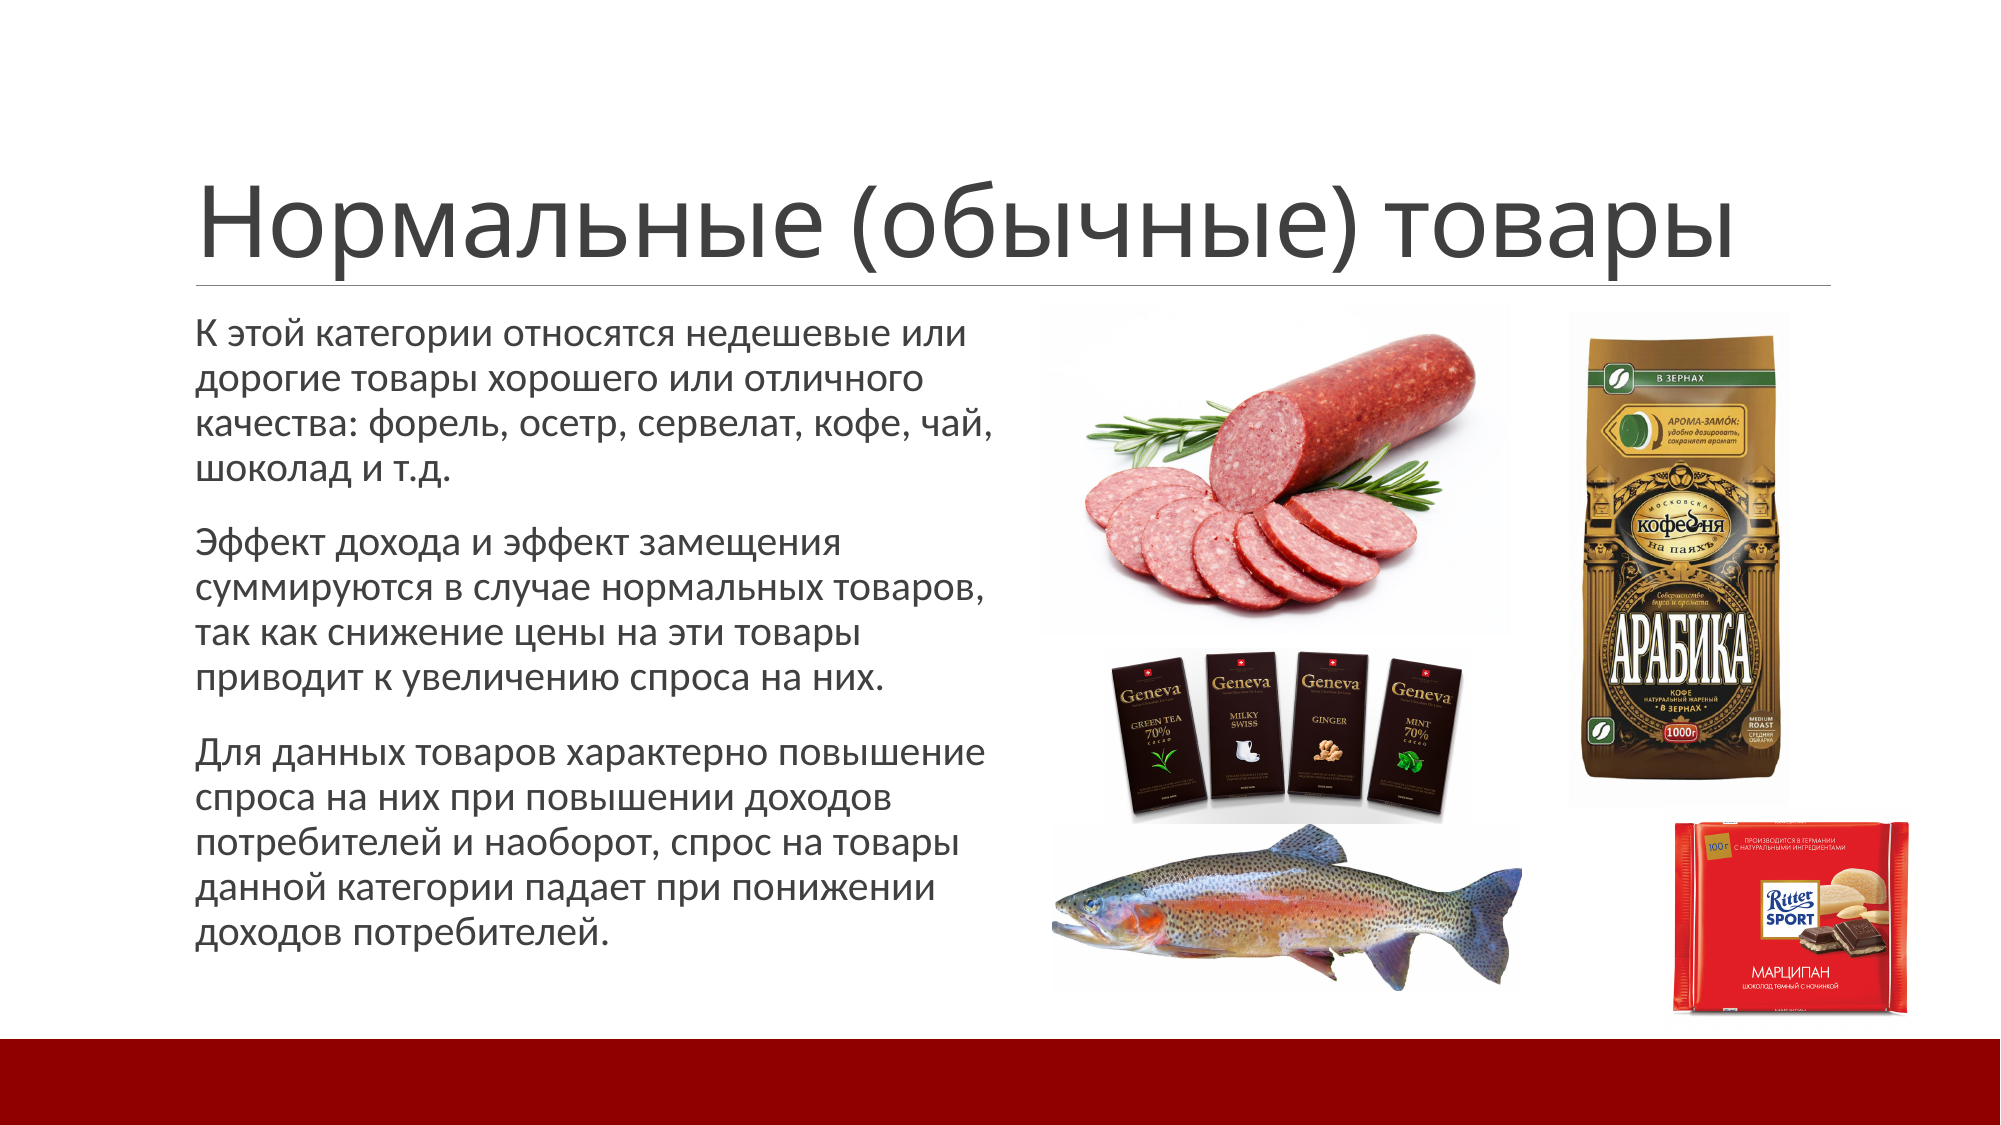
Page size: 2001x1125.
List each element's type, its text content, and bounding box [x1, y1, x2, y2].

list К этой категории относятся недешевые или дорогие товары хорошего или отличного качества: форель, осетр, сервелат, кофе, чай, шоколад и т.д. Эффект дохода и эффект замещения суммируются в случае нормальных товаров, так как снижение цены на эти товары приводит к увеличению спроса на них. Для данных товаров характерно повышение спроса на них при повышении доходов потребителей и наоборот, спрос на товары данной категории падает при понижении доходов потребителей. [180, 302, 1000, 1078]
picture [1568, 311, 1916, 1032]
picture [1039, 302, 1510, 635]
picture [1051, 648, 1523, 991]
title Нормальные (обычные) товары [180, 47, 1830, 285]
